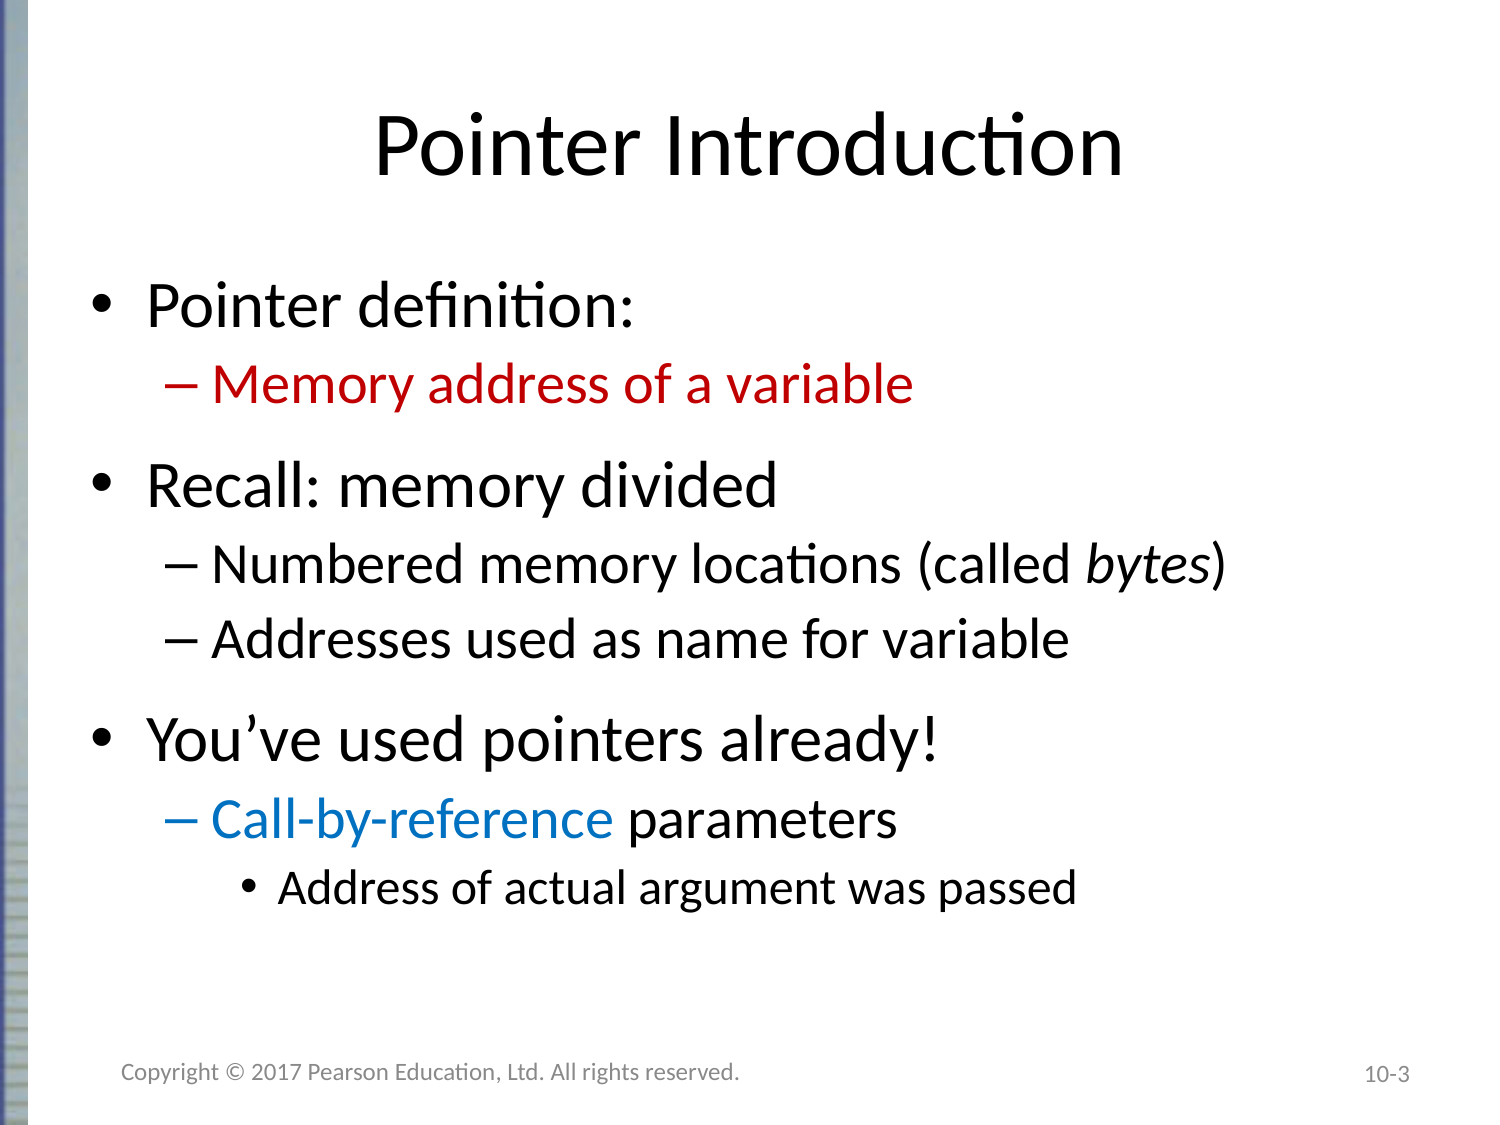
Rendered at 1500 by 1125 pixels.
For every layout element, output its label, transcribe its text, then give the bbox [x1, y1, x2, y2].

list Pointer definition: Memory address of a variable Recall: memory divided Numbered memory locations (called bytes) Addresses used as name for variable You’ve used pointers already! Call-by-reference parameters Address of actual argument was passed [75, 262, 1425, 1005]
title Pointer Introduction [75, 45, 1425, 233]
picture [0, 0, 28, 1125]
slide_number 10-3 [1074, 1042, 1425, 1103]
footer Copyright © 2017 Pearson Education, Ltd. All rights reserved. [75, 1040, 788, 1100]
